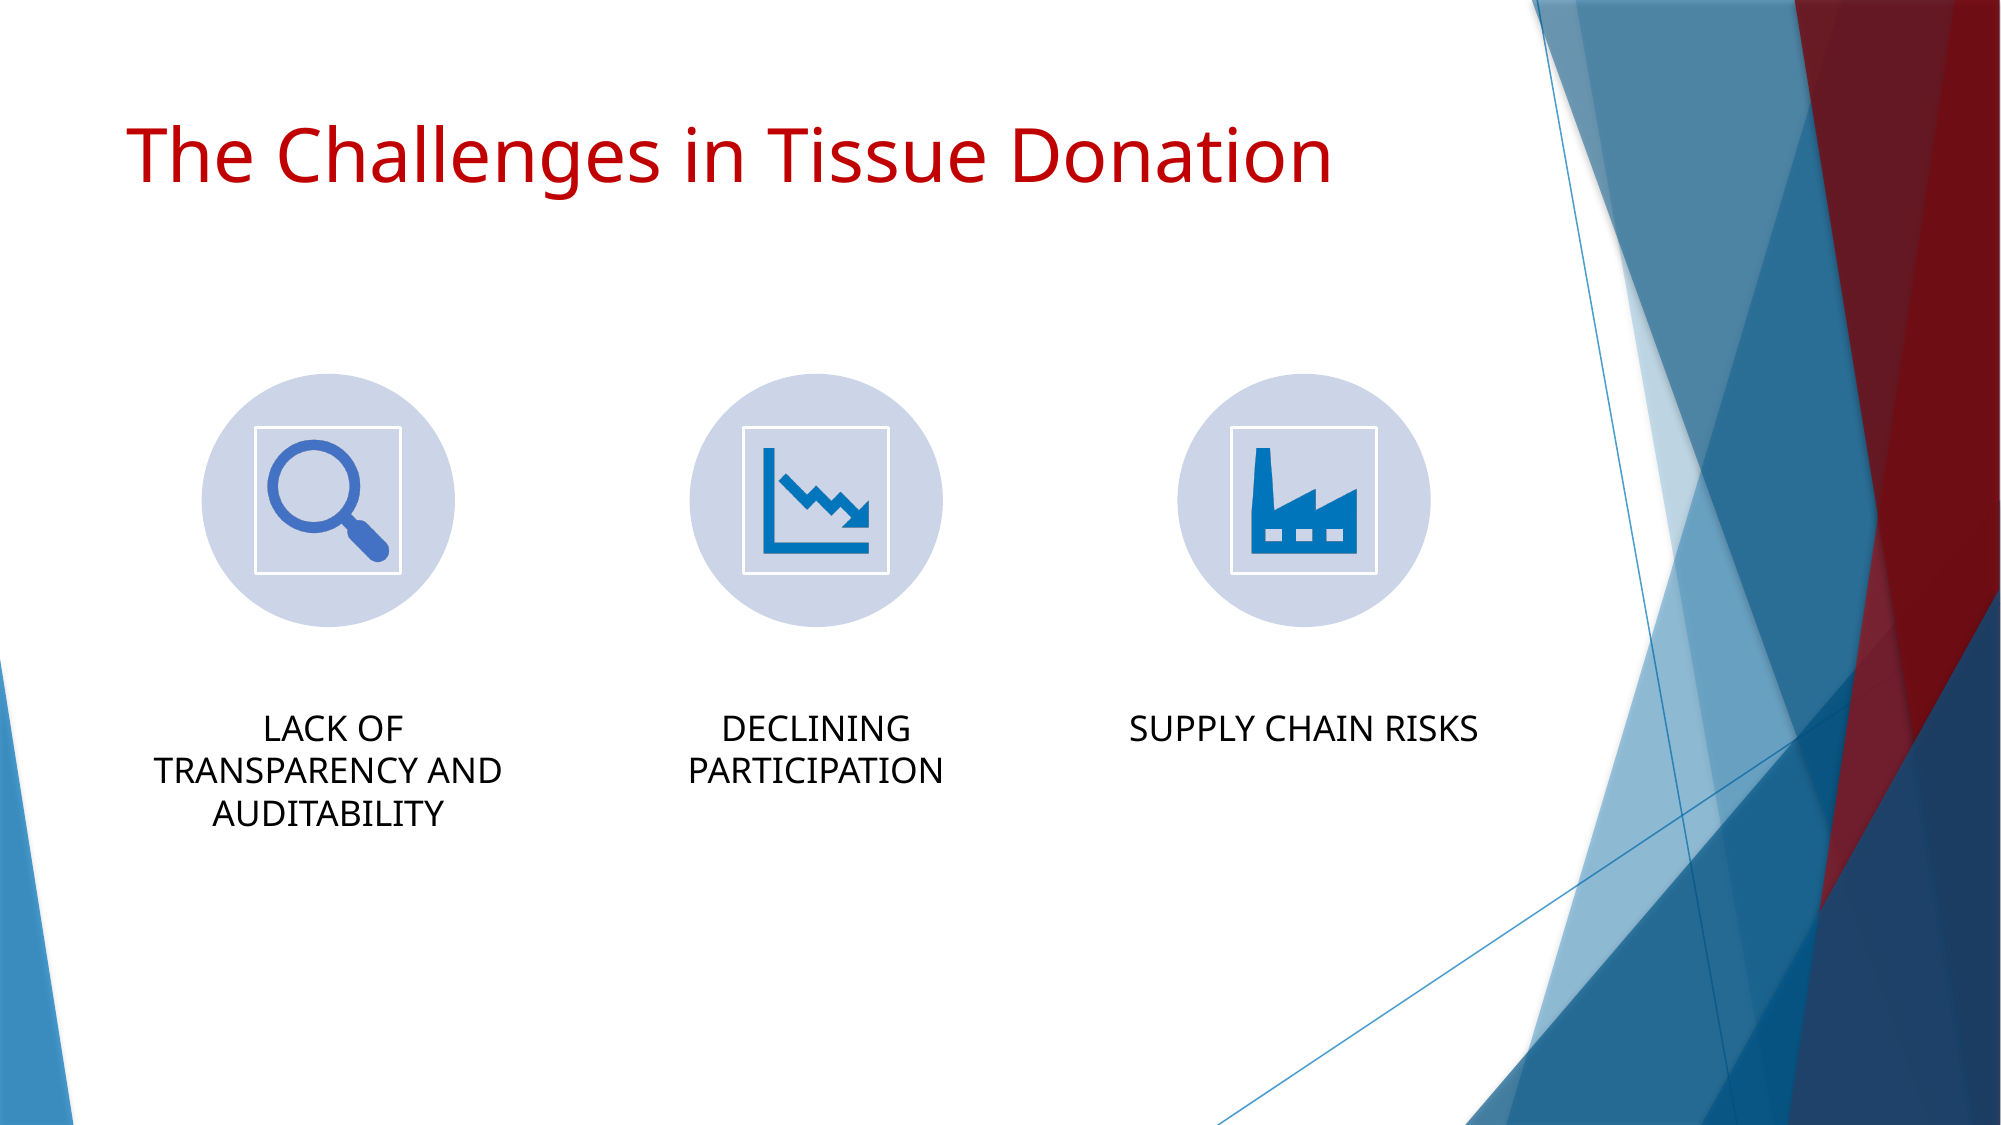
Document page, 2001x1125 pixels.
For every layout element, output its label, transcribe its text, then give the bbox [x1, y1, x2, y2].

title The Challenges in Tissue Donation [111, 99, 1522, 317]
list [110, 353, 1522, 844]
